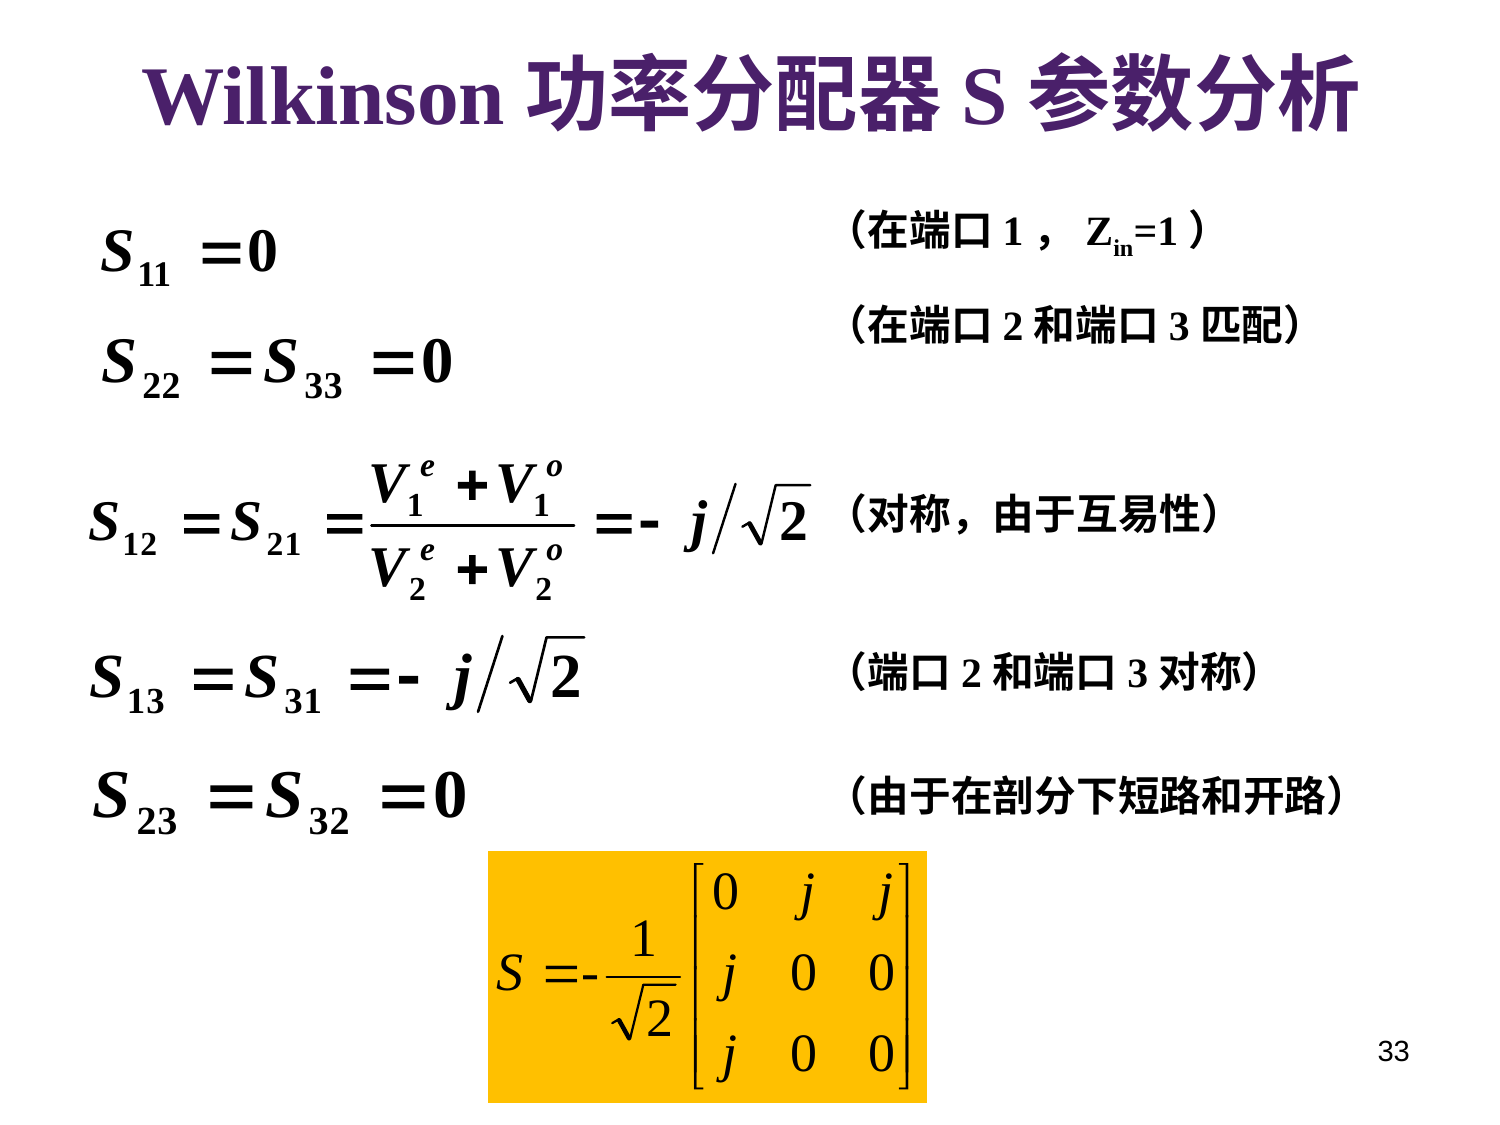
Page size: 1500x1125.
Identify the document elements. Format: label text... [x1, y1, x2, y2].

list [88, 209, 290, 298]
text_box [79, 748, 482, 852]
text_box （在端口2和端口3匹配） [811, 291, 1500, 357]
text_box （端口2和端口3对称） [811, 637, 1500, 703]
text_box （由于在剖分下短路和开路） [811, 762, 1500, 828]
text_box （对称，由于互易性） [826, 480, 1461, 546]
title Wilkinson功率分配器S参数分析 [77, 0, 1425, 185]
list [76, 439, 822, 613]
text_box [88, 317, 467, 416]
slide_number 33 [1074, 1024, 1426, 1103]
text_box （在端口1，Zin=1） [811, 196, 1343, 269]
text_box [76, 624, 597, 730]
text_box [487, 850, 928, 1103]
